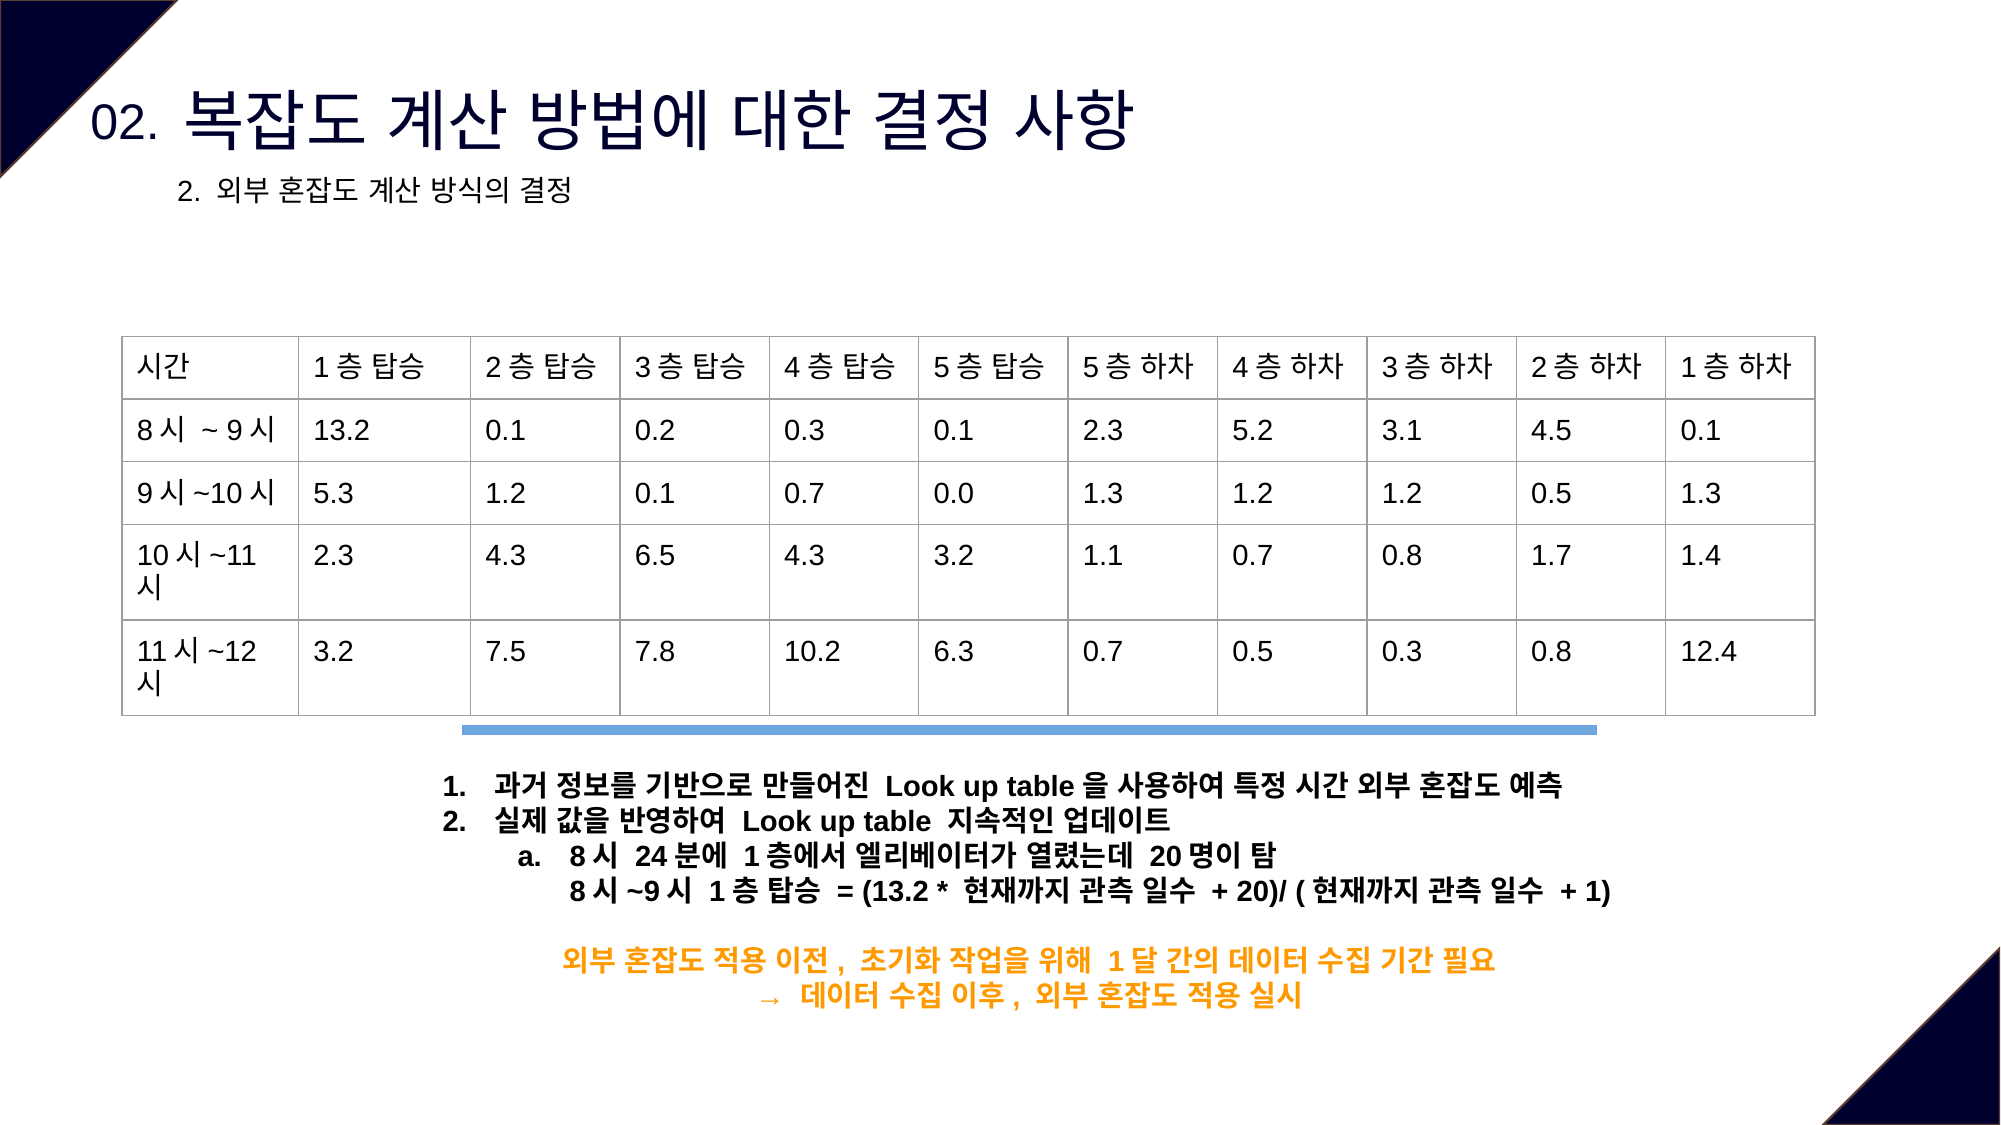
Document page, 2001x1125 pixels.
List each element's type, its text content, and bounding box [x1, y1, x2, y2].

table_cell 0.1 [1666, 400, 1814, 461]
table_cell 9시~10시 [123, 462, 298, 524]
table_cell 1.1 [1069, 525, 1217, 619]
table_cell 0.1 [621, 462, 769, 524]
table_cell 5.3 [299, 462, 470, 524]
table_cell 7.8 [621, 621, 769, 715]
text_box 02. [74, 81, 176, 158]
table_cell 2.3 [1069, 400, 1217, 461]
table_header 3층 하차 [1368, 337, 1516, 398]
table_cell 0.8 [1368, 525, 1516, 619]
table_cell 1.3 [1666, 462, 1814, 524]
table_cell 7.5 [471, 621, 619, 715]
table_cell 4.3 [471, 525, 619, 619]
table_cell 2.3 [299, 525, 470, 619]
table_cell 0.7 [770, 462, 918, 524]
table_cell 10시~11시 [123, 525, 298, 619]
table_cell 10.2 [770, 621, 918, 715]
table_header 5층 하차 [1069, 337, 1217, 398]
table_cell 0.3 [1368, 621, 1516, 715]
table_cell 0.5 [1218, 621, 1366, 715]
table_cell 11시~12시 [123, 621, 298, 715]
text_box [404, 725, 1655, 1018]
table_header 4층 탑승 [770, 337, 918, 398]
text_box 복잡도 계산 방법에 대한 결정 사항 [168, 71, 1288, 168]
table_cell 5.2 [1218, 400, 1366, 461]
table_cell 1.3 [1069, 462, 1217, 524]
table_header 시간 [123, 337, 298, 398]
table_header 2층 탑승 [471, 337, 619, 398]
table_cell 0.8 [1517, 621, 1665, 715]
table_header 1층 하차 [1666, 337, 1814, 398]
text_box [168, 165, 1000, 228]
table_cell 0.7 [1069, 621, 1217, 715]
table_cell 1.4 [1666, 525, 1814, 619]
table_header 5층 탑승 [919, 337, 1067, 398]
table_header 3층 탑승 [621, 337, 769, 398]
table_cell 0.1 [919, 400, 1067, 461]
table_cell 12.4 [1666, 621, 1814, 715]
table_cell 0.1 [471, 400, 619, 461]
table_cell 4.5 [1517, 400, 1665, 461]
table_cell 1.2 [1218, 462, 1366, 524]
table_cell 0.0 [919, 462, 1067, 524]
table_cell 4.3 [770, 525, 918, 619]
table_cell 3.2 [299, 621, 470, 715]
table_cell 1.2 [471, 462, 619, 524]
table_cell 0.2 [621, 400, 769, 461]
table_cell 6.3 [919, 621, 1067, 715]
text_box 2. 외부 혼잡도 계산 방식의 결정 [161, 157, 749, 210]
table_cell 3.2 [919, 525, 1067, 619]
table_cell 6.5 [621, 525, 769, 619]
table_cell 3.1 [1368, 400, 1516, 461]
table_cell 1.7 [1517, 525, 1665, 619]
table_header 2층 하차 [1517, 337, 1665, 398]
table_cell 0.5 [1517, 462, 1665, 524]
table_cell 1.2 [1368, 462, 1516, 524]
table_cell 8시 ~ 9시 [123, 400, 298, 461]
table_header 4층 하차 [1218, 337, 1366, 398]
table_cell 13.2 [299, 400, 470, 461]
table_header 1층 탑승 [299, 337, 470, 398]
table_cell 0.7 [1218, 525, 1366, 619]
table_cell 0.3 [770, 400, 918, 461]
